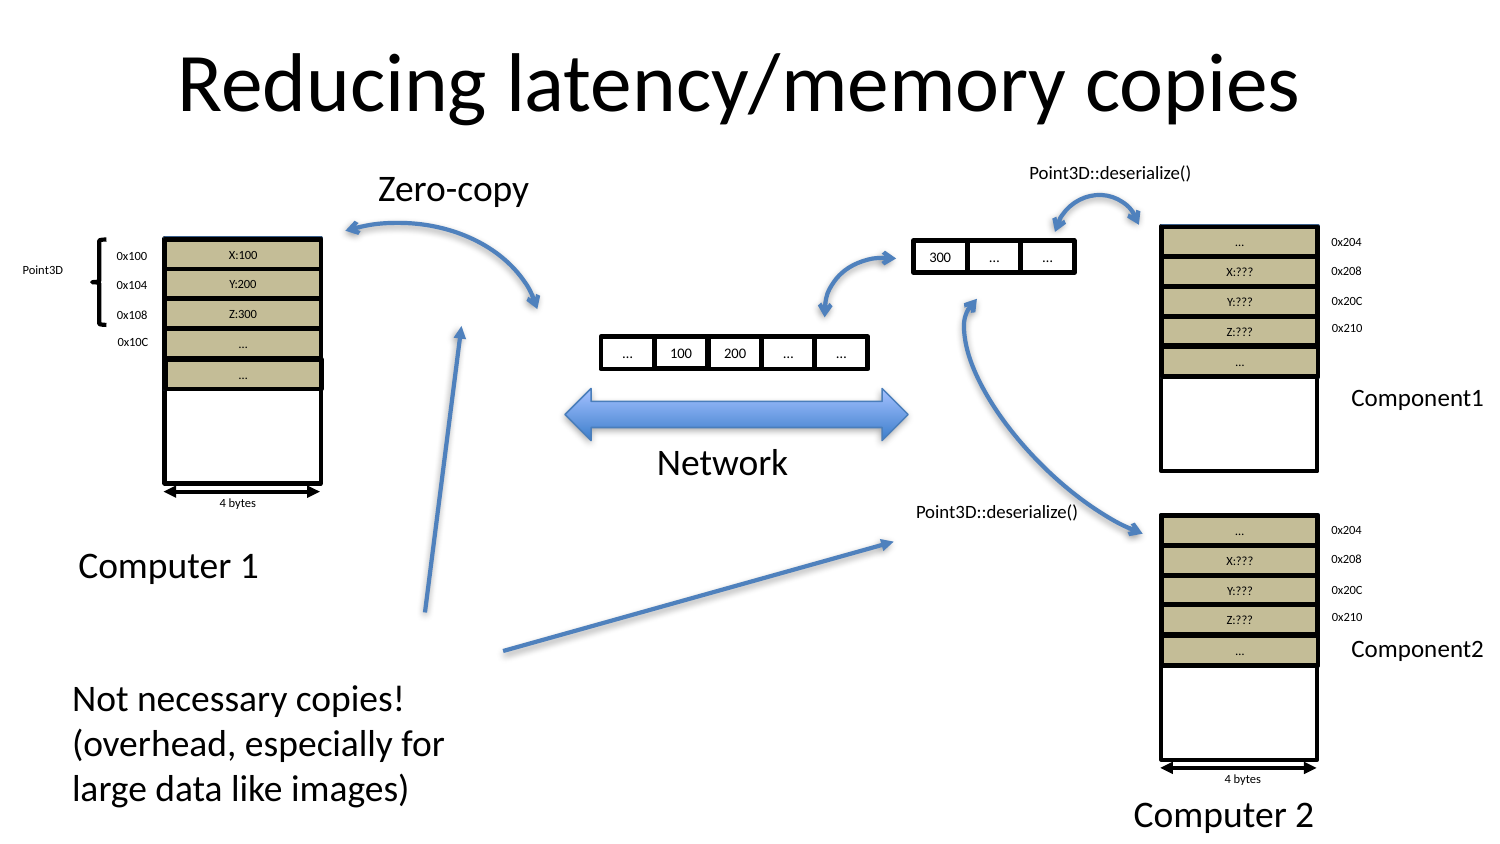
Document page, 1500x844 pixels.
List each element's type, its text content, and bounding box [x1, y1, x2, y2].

text_box 0x208 [1316, 544, 1377, 574]
text_box [163, 236, 323, 391]
text_box 0x104 [107, 269, 162, 299]
text_box Computer 1 [63, 533, 275, 593]
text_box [502, 541, 895, 652]
text_box Computer 2 [1118, 783, 1330, 843]
text_box 0x108 [107, 299, 163, 326]
text_box [1052, 192, 1141, 240]
text_box Not necessary copies! (overhead, especially for large data like images) [57, 666, 521, 817]
text_box 4 bytes [204, 499, 272, 518]
text_box 0x10C [102, 326, 164, 357]
title Reducing latency/memory copies [0, 20, 1490, 162]
text_box Y:200 [165, 269, 322, 299]
text_box … [1162, 635, 1319, 666]
text_box Point3D [7, 254, 78, 285]
text_box 4 bytes [1209, 776, 1277, 794]
text_box 0x20C [1316, 574, 1378, 604]
text_box … [165, 328, 322, 359]
text_box X:??? [1161, 545, 1316, 575]
text_box Z:??? [1161, 316, 1318, 346]
text_box [91, 238, 107, 326]
text_box [345, 220, 541, 333]
text_box … [1161, 226, 1316, 256]
text_box [961, 298, 1143, 537]
text_box … [1162, 347, 1319, 377]
text_box 0x204 [1316, 226, 1377, 255]
text_box 0x100 [107, 240, 162, 269]
text_box [1159, 513, 1319, 762]
text_box 4 bytes [1209, 763, 1277, 767]
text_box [424, 325, 462, 613]
text_box X:??? [1161, 256, 1316, 286]
text_box [1159, 224, 1319, 473]
text_box Z:300 [165, 299, 322, 328]
text_box 0x210 [1317, 312, 1378, 343]
text_box [564, 387, 909, 442]
text_box Point3D::deserialize() [1014, 153, 1207, 191]
text_box Point3D::deserialize() [901, 492, 1103, 531]
text_box 0x204 [1316, 515, 1377, 544]
text_box Component2 [1336, 624, 1500, 670]
text_box Component1 [1336, 373, 1500, 419]
text_box 0x210 [1317, 601, 1378, 632]
text_box [817, 250, 906, 332]
text_box Y:??? [1161, 286, 1316, 316]
text_box Network [642, 430, 804, 491]
text_box [162, 357, 323, 486]
text_box Z:??? [1161, 604, 1318, 635]
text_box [913, 240, 1075, 274]
text_box Zero-copy [363, 156, 545, 216]
text_box 0x20C [1316, 285, 1378, 316]
text_box Y:??? [1161, 575, 1316, 604]
text_box … [165, 359, 322, 390]
text_box … [1161, 515, 1316, 545]
text_box 0x208 [1316, 255, 1377, 285]
text_box X:100 [165, 239, 322, 269]
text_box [600, 336, 869, 370]
